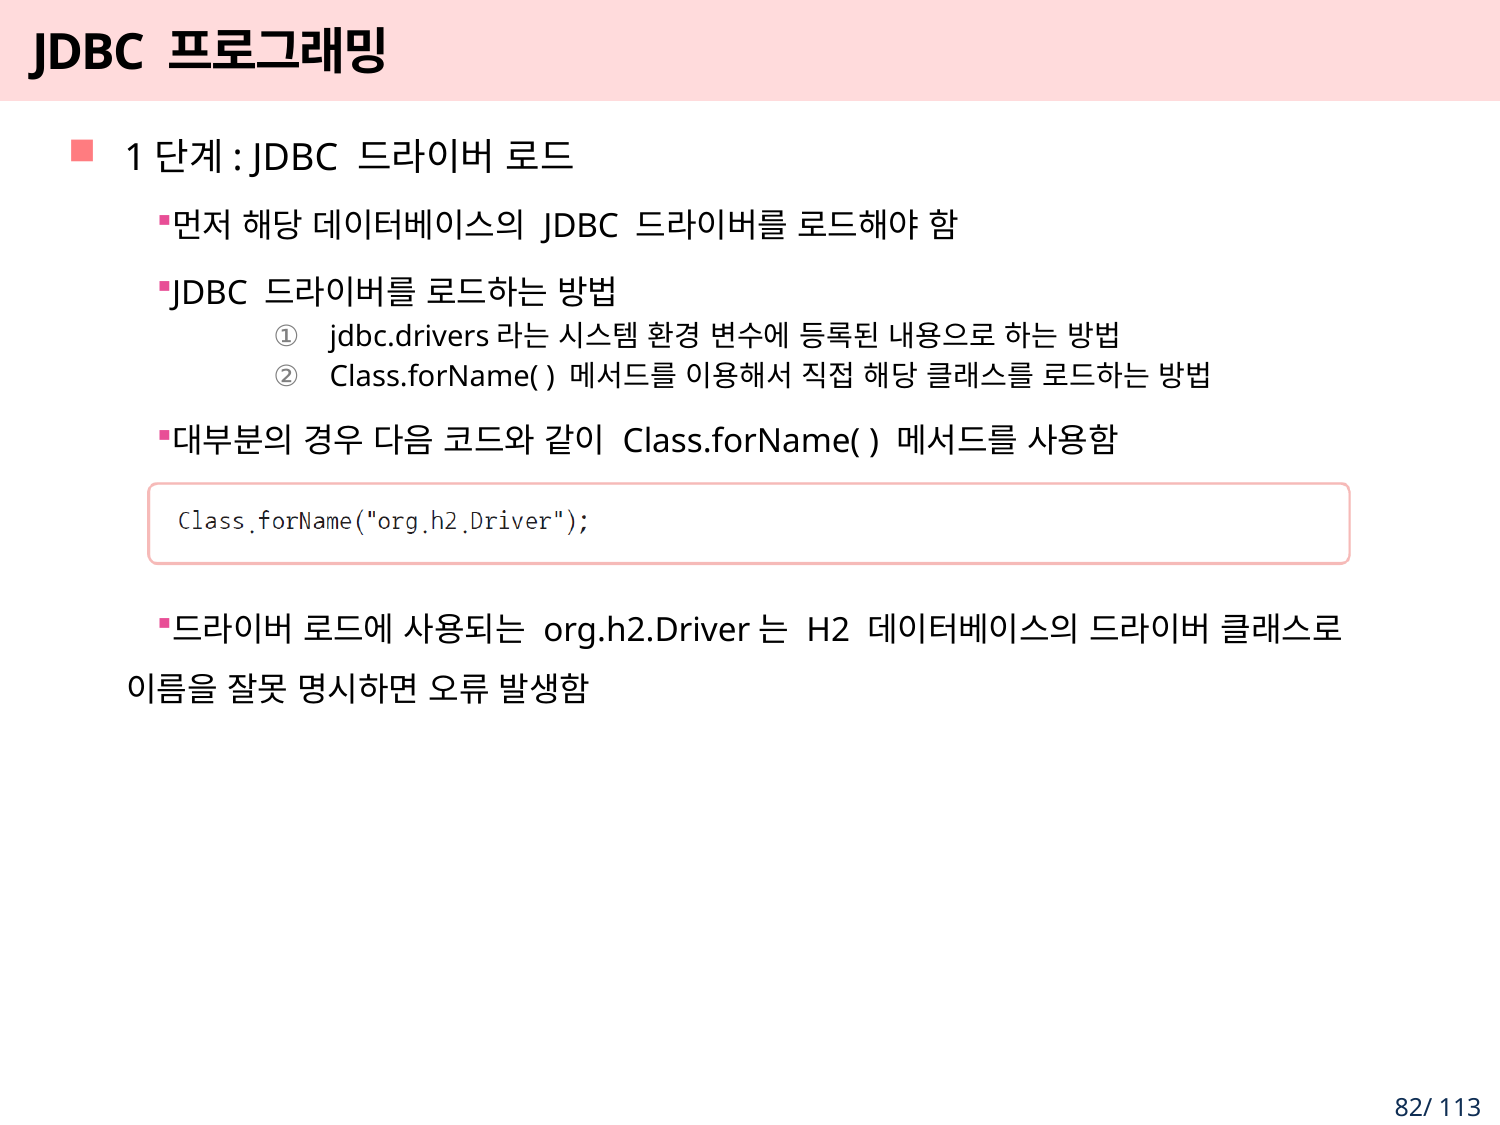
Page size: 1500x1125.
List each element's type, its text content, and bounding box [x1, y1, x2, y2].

list 1단계: JDBC 드라이버 로드 먼저 해당 데이터베이스의 JDBC 드라이버를 로드해야 함 JDBC 드라이버를 로드하는 방법 jdbc.drivers라는 시스템 환경 변수에 등록된 내용으로 하는 방법 Class.forName( ) 메서드를 이용해서 직접 해당 클래스를 로드하는 방법 대부분의 경우 다음 코드와 같이 Class.forName( ) 메서드를 사용함 드라이버 로드에 사용되는 org.h2.Driver는 H2 데이터베이스의 드라이버 클래스로 이름을 잘못 명시하면 오류 발생함 [53, 125, 1425, 1005]
title JDBC 프로그래밍 [17, 10, 1295, 89]
picture [143, 479, 1357, 570]
